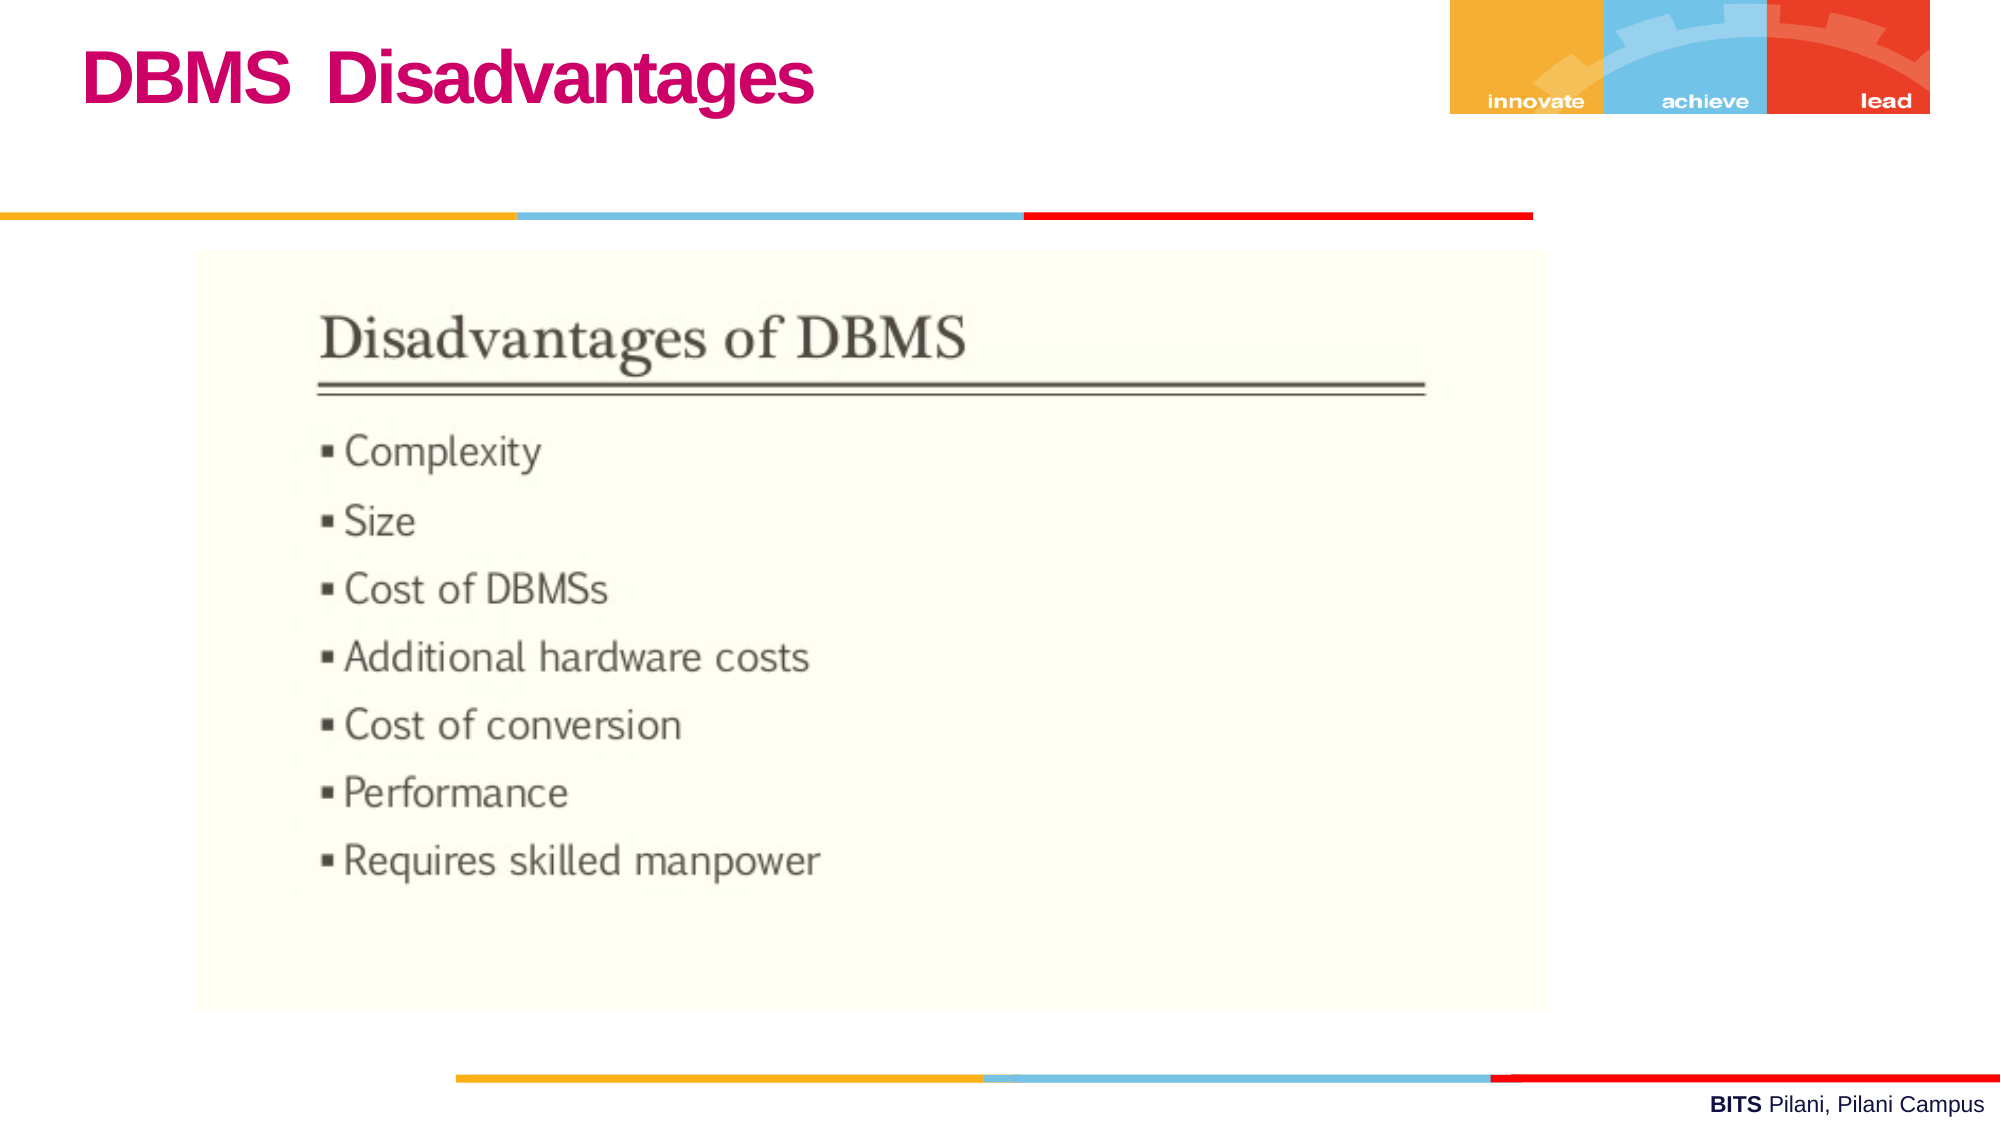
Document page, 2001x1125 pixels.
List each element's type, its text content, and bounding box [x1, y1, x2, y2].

picture [1449, 0, 1930, 114]
list DBMS Disadvantages [66, 24, 1450, 213]
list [195, 250, 1547, 1011]
